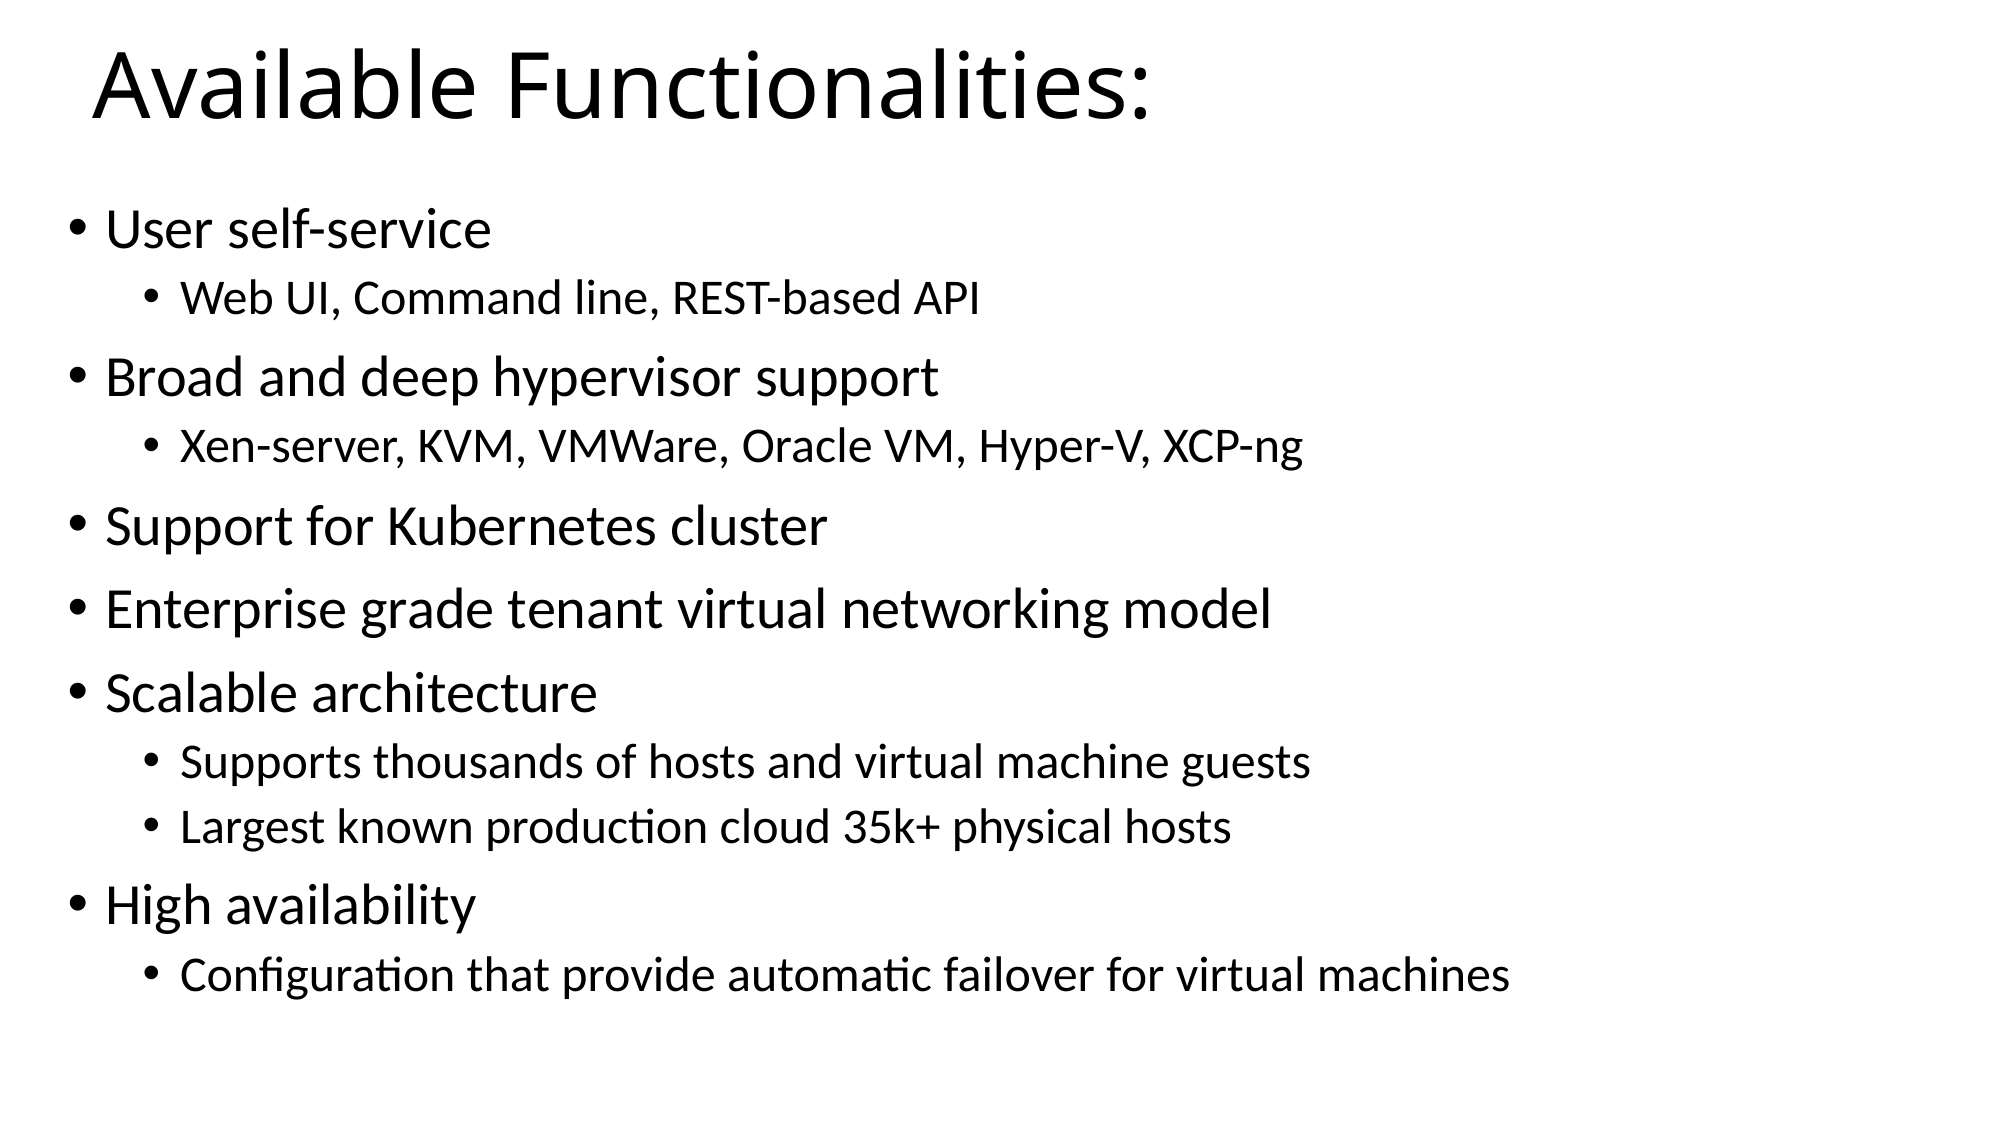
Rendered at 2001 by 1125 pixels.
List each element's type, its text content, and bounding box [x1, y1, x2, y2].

list User self-service Web UI, Command line, REST-based API Broad and deep hypervisor support Xen-server, KVM, VMWare, Oracle VM, Hyper-V, XCP-ng Support for Kubernetes cluster Enterprise grade tenant virtual networking model Scalable architecture Supports thousands of hosts and virtual machine guests Largest known production cloud 35k+ physical hosts High availability Configuration that provide automatic failover for virtual machines [52, 190, 1952, 1065]
title Available Functionalities: [77, 24, 1803, 153]
